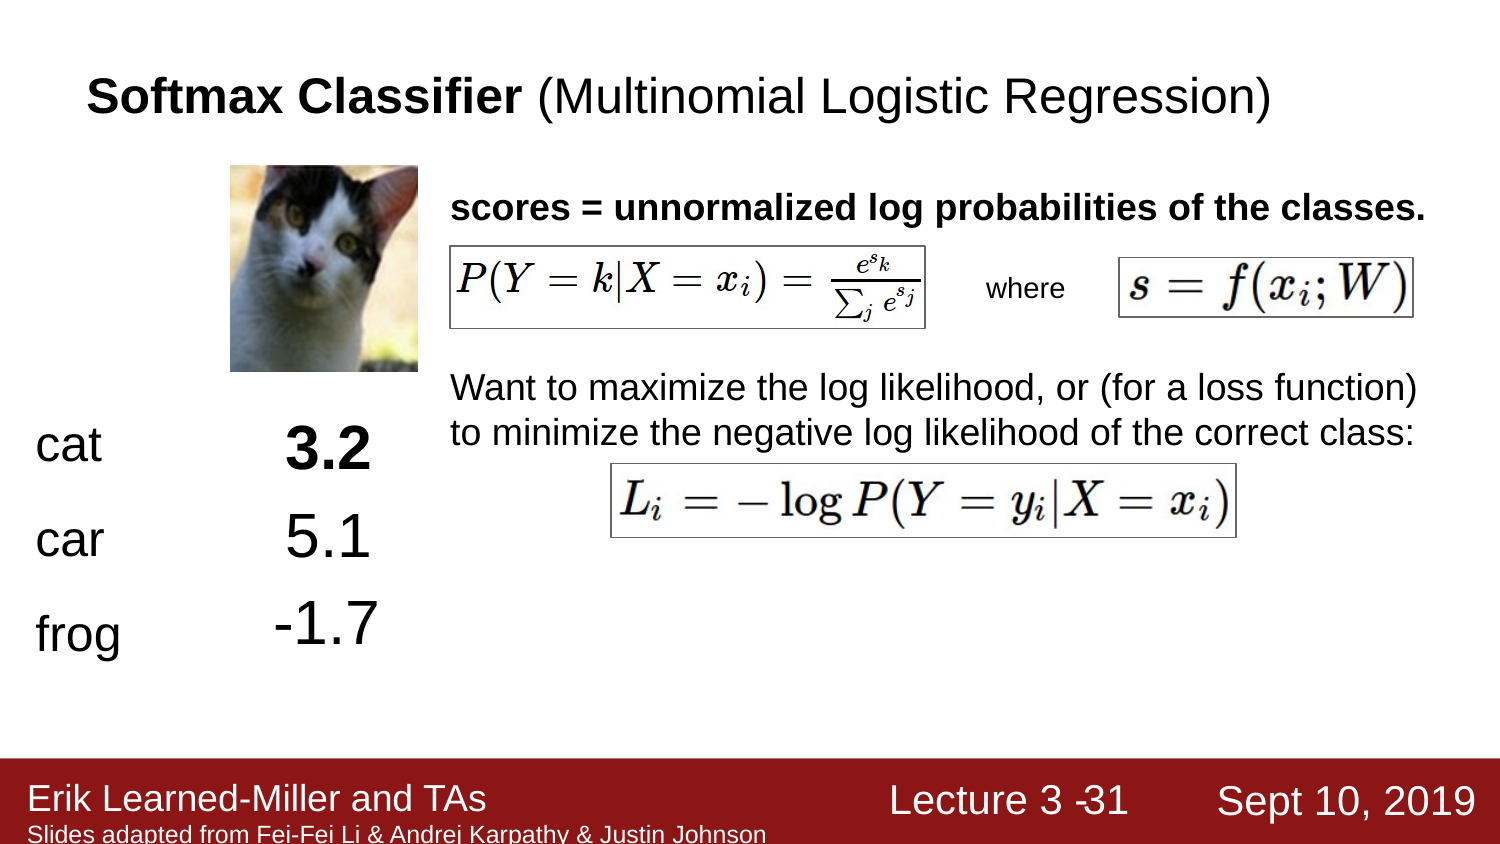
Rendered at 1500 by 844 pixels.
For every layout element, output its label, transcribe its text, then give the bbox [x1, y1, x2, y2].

text_box Softmax Classifier (Multinomial Logistic Regression) [71, 48, 1435, 146]
text_box -1.7 [258, 567, 457, 626]
text_box 3.2 [270, 392, 470, 451]
text_box where [970, 254, 1089, 300]
picture [230, 164, 418, 372]
text_box cat [20, 396, 237, 442]
text_box scores = unnormalized log probabilities of the classes. Want to maximize the log likelihood, or (for a loss function) to minimize the negative log likelihood of the correct class: [435, 168, 1484, 719]
slide_number ‹#› [1054, 765, 1145, 831]
picture [1119, 257, 1413, 317]
text_box 5.1 [270, 479, 470, 538]
picture [450, 246, 925, 328]
text_box car [20, 491, 237, 537]
picture [611, 463, 1236, 537]
text_box frog [20, 586, 237, 632]
